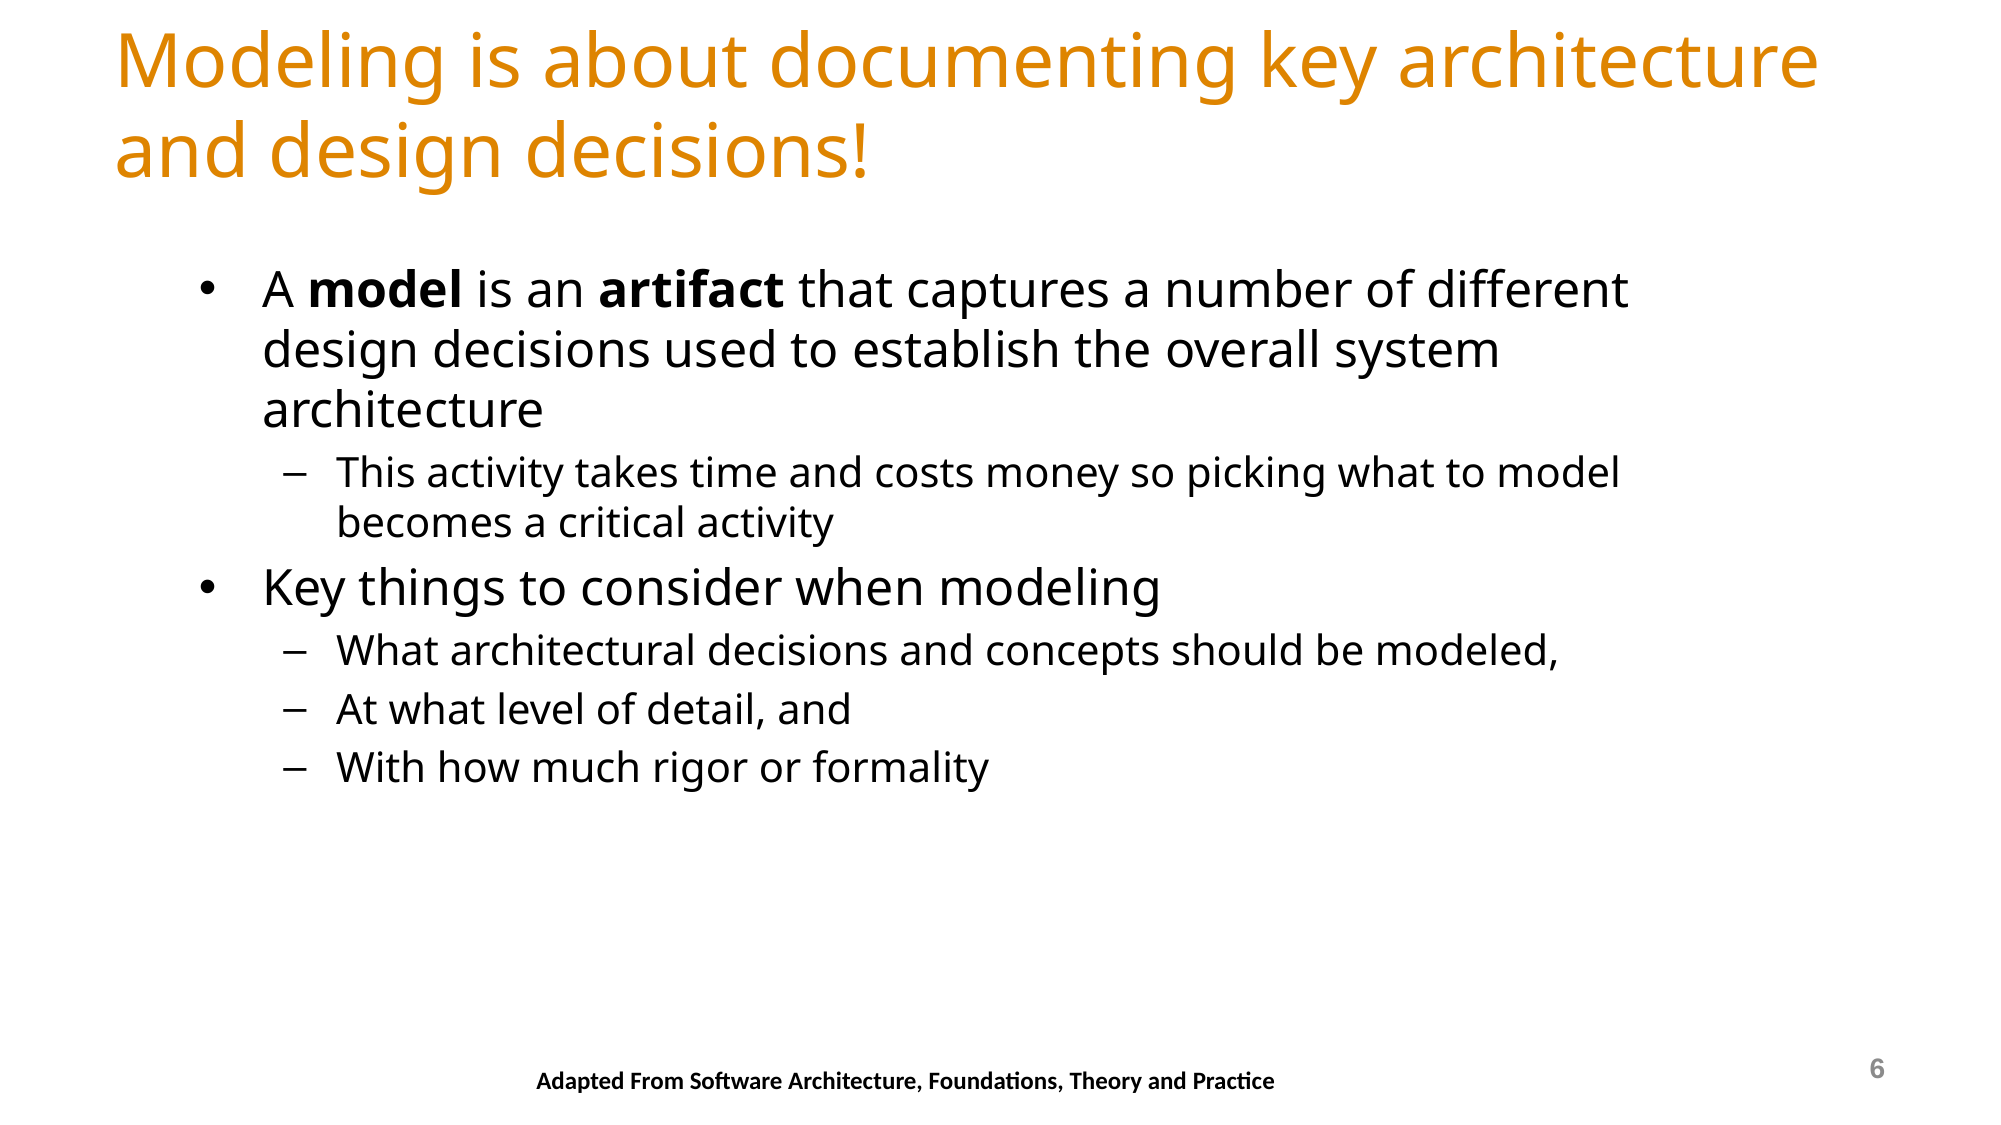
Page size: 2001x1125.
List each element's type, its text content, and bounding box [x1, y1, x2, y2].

title Modeling is about documenting key architecture and design decisions! [99, 45, 1900, 160]
text_box Adapted From Software Architecture, Foundations, Theory and Practice [274, 1060, 1538, 1102]
list A model is an artifact that captures a number of different design decisions used to establish the overall system architecture This activity takes time and costs money so picking what to model becomes a critical activity Key things to consider when modeling What architectural decisions and concepts should be modeled, At what level of detail, and With how much rigor or formality [184, 249, 1774, 925]
slide_number 6 [1433, 1039, 1900, 1100]
